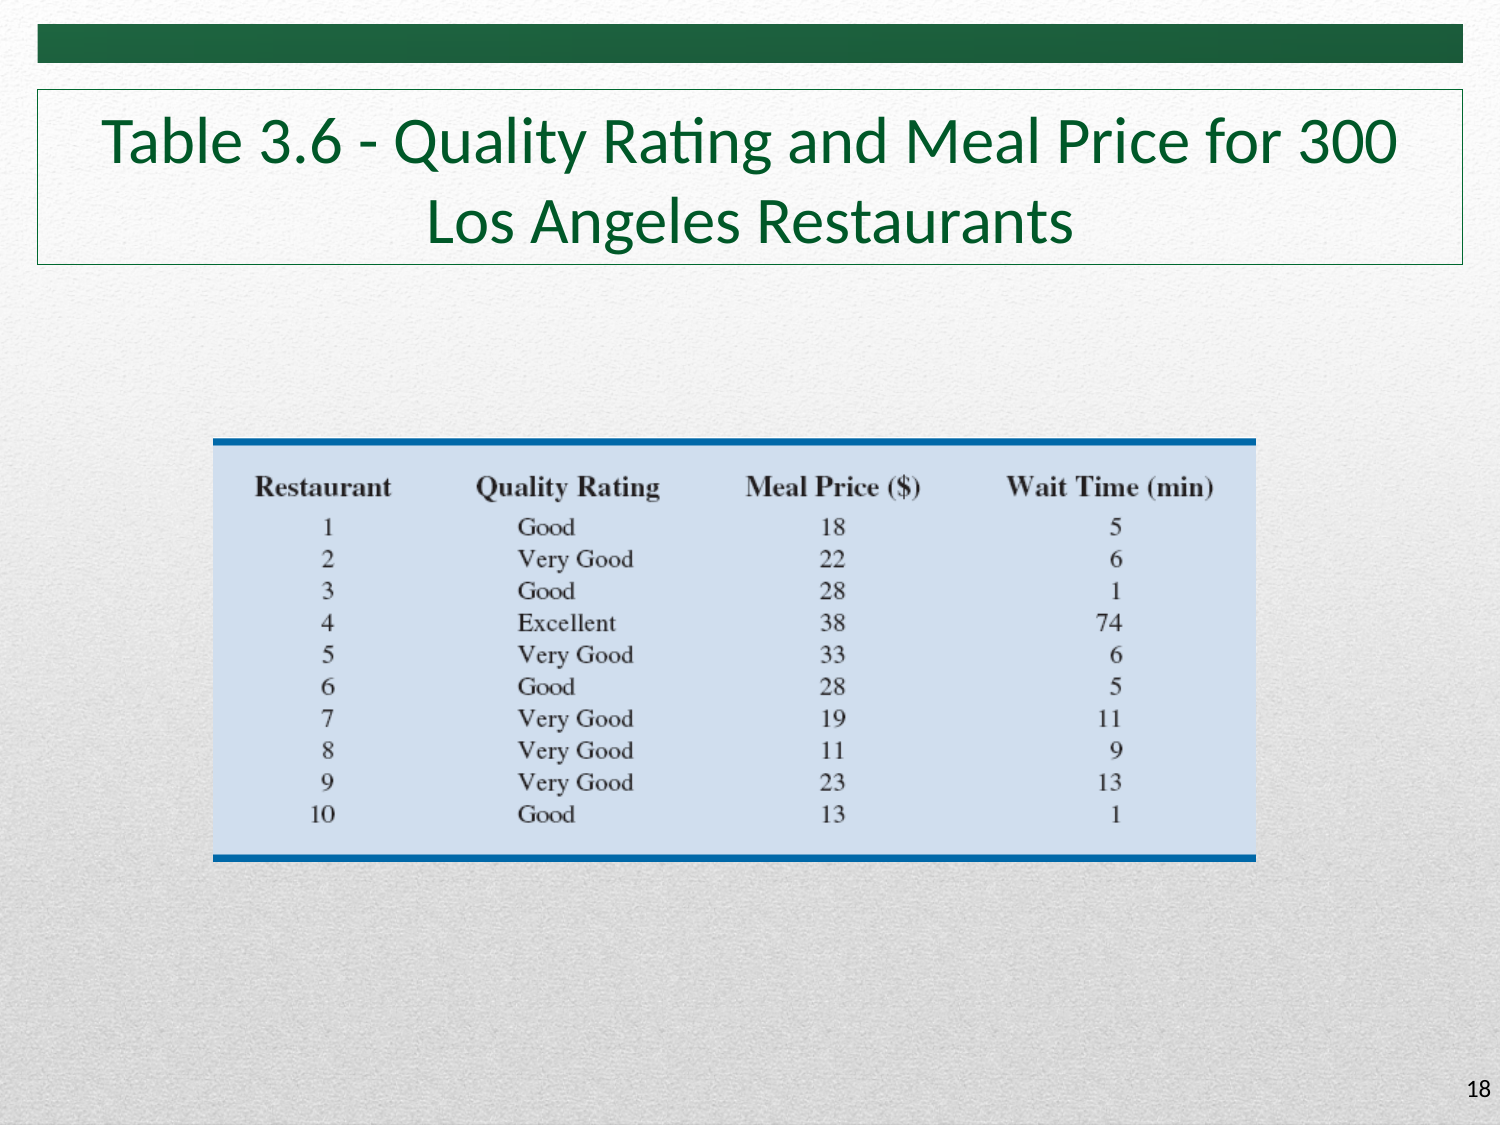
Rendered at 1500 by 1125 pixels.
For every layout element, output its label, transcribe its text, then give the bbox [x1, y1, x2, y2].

picture [212, 436, 1257, 863]
title Table 3.6 - Quality Rating and Meal Price for 300 Los Angeles Restaurants [37, 89, 1463, 265]
slide_number 18 [1381, 1065, 1500, 1125]
picture [37, 24, 1463, 63]
